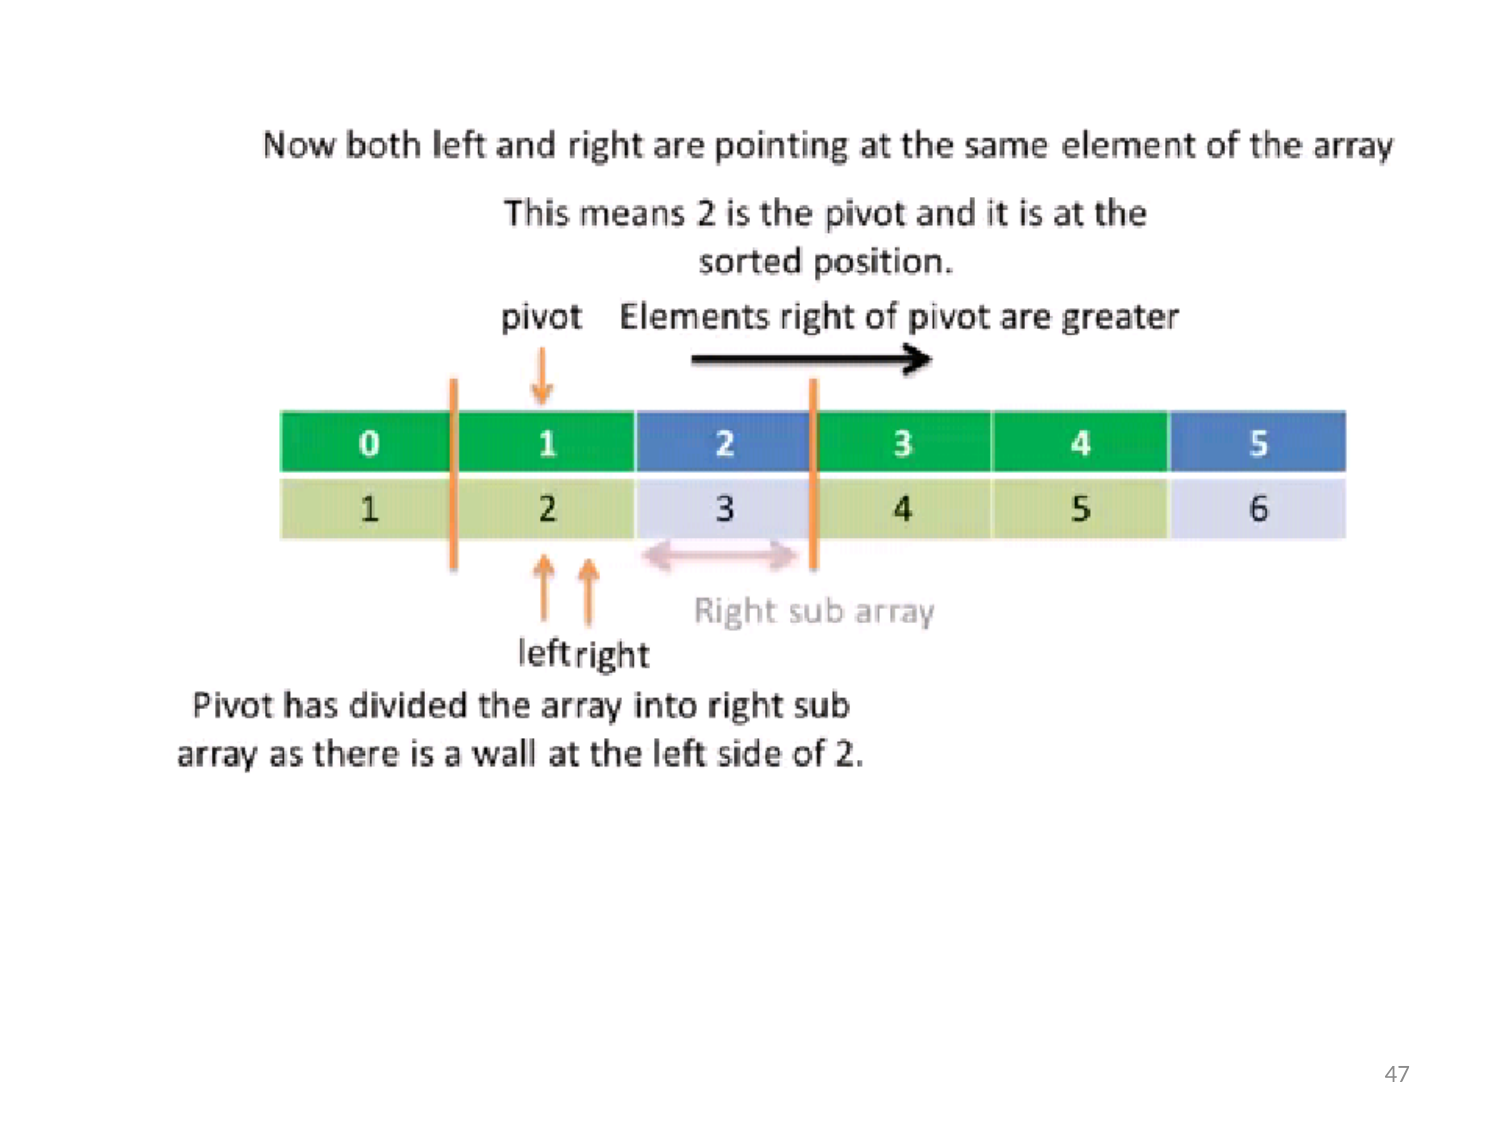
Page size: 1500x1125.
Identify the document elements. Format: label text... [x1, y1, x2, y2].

picture [0, 99, 1500, 976]
slide_number 47 [1074, 1042, 1425, 1103]
